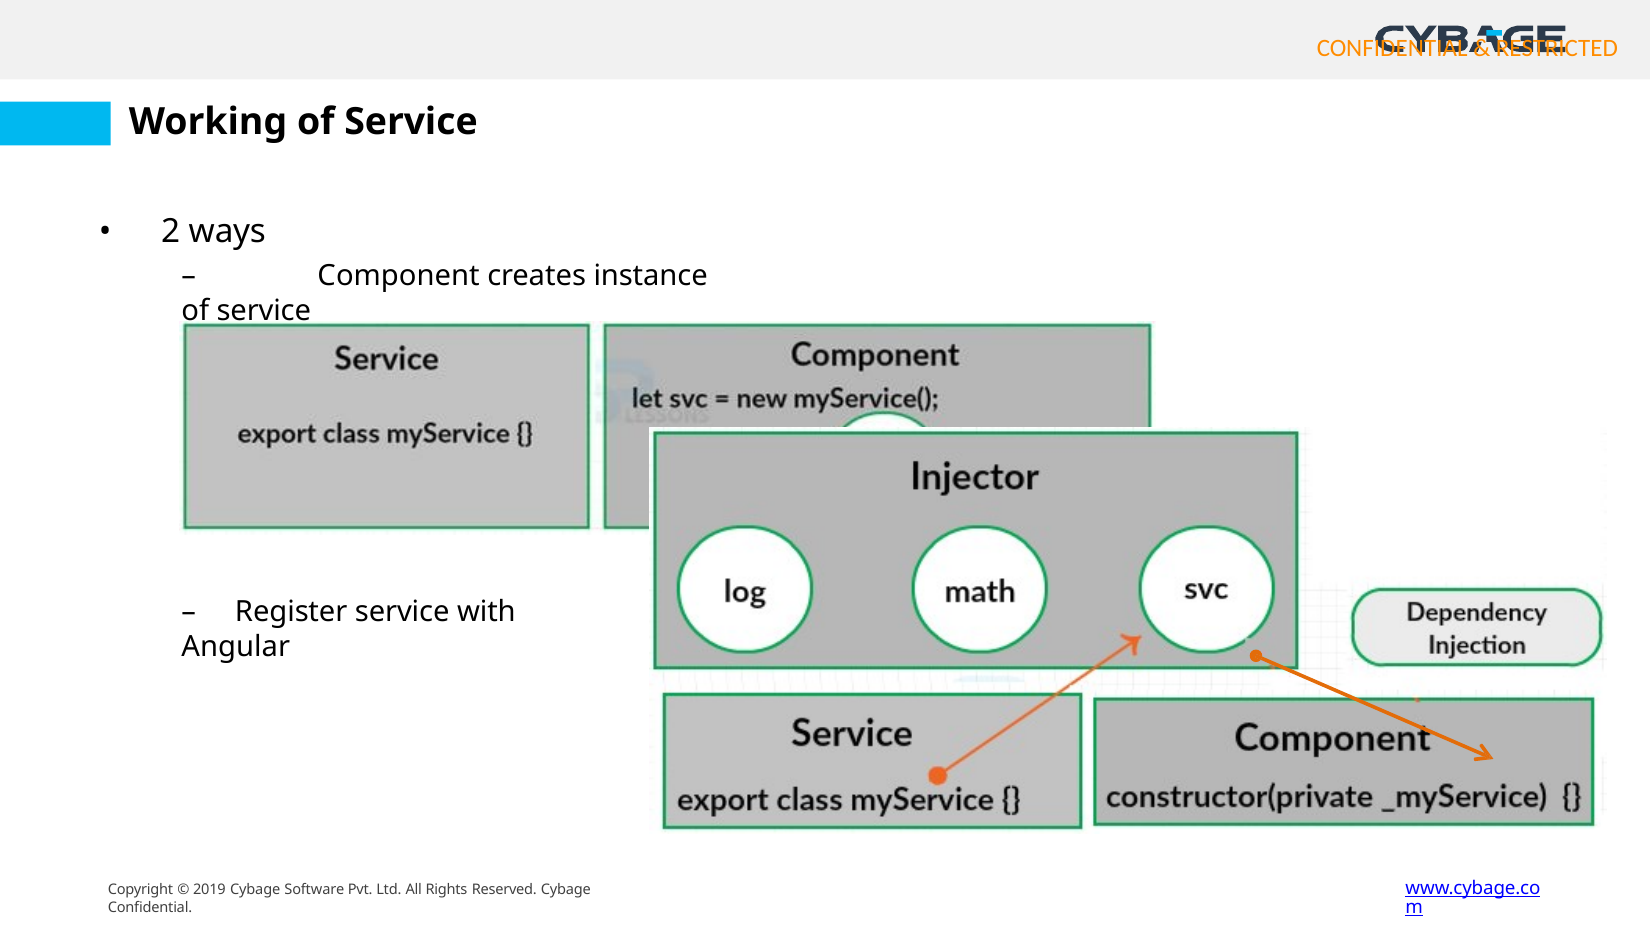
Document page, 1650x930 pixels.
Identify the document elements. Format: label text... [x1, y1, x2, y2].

footer Copyright © 2019 Cybage Software Pvt. Ltd. All Rights Reserved. Cybage Confidential. [105, 877, 629, 930]
text_box www.cybage.com [1403, 872, 1551, 902]
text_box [179, 321, 1607, 835]
text_box [0, 101, 111, 146]
text_box 2 ways – Component creates instance of service [96, 199, 732, 327]
title Working of Service [126, 95, 488, 199]
